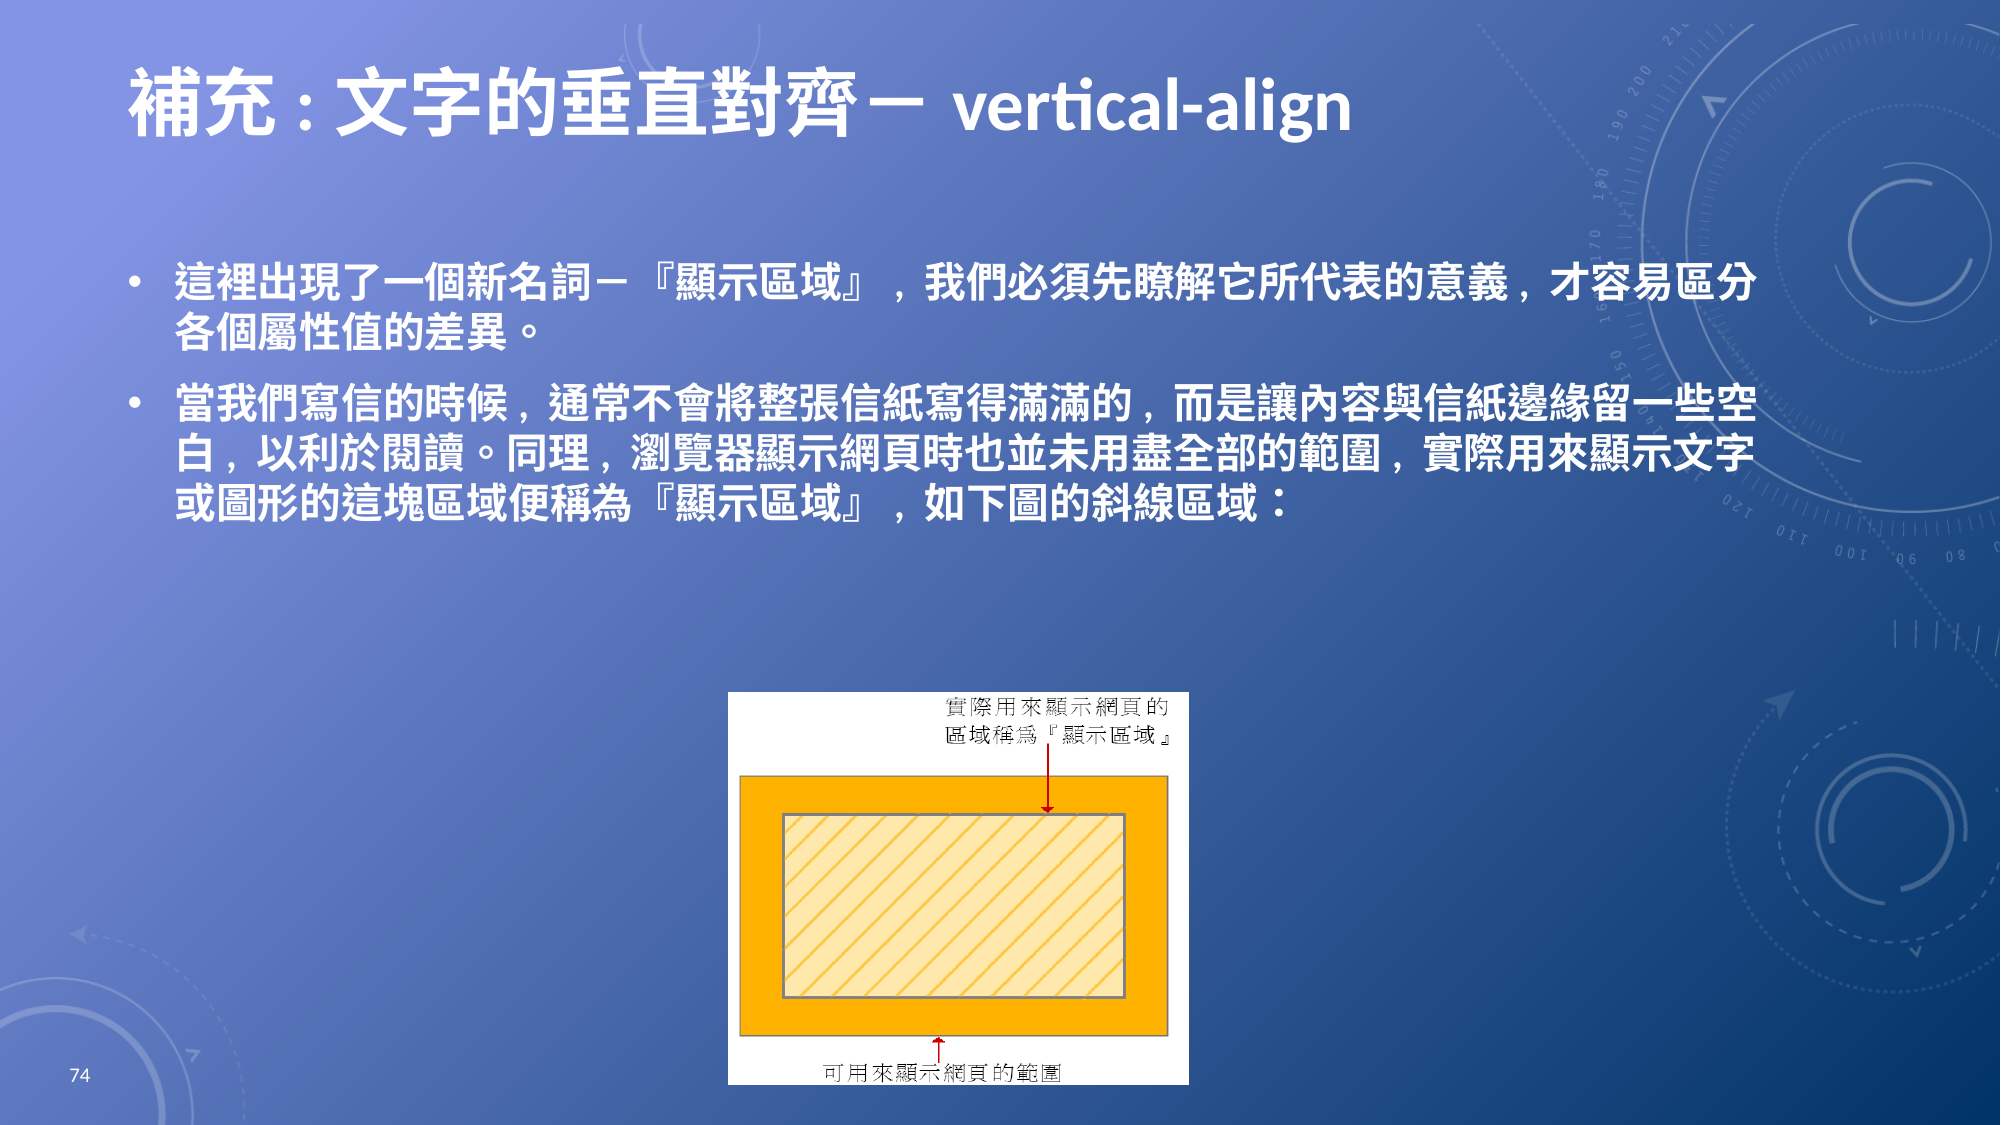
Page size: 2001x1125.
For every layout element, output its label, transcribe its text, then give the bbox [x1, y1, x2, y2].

picture [0, 24, 2000, 1125]
list 這裡出現了一個新名詞－『顯示區域』, 我們必須先瞭解它所代表的意義, 才容易區分各個屬性值的差異。 當我們寫信的時候, 通常不會將整張信紙寫得滿滿的, 而是讓內容與信紙邊緣留一些空白, 以利於閱讀。同理, 瀏覽器顯示網頁時也並未用盡全部的範圍, 實際用來顯示文字或圖形的這塊區域便稱為『顯示區域』, 如下圖的斜線區域： [112, 248, 1775, 950]
title 補充:文字的垂直對齊－vertical-align [112, 24, 1775, 177]
slide_number 74 [14, 1043, 106, 1106]
